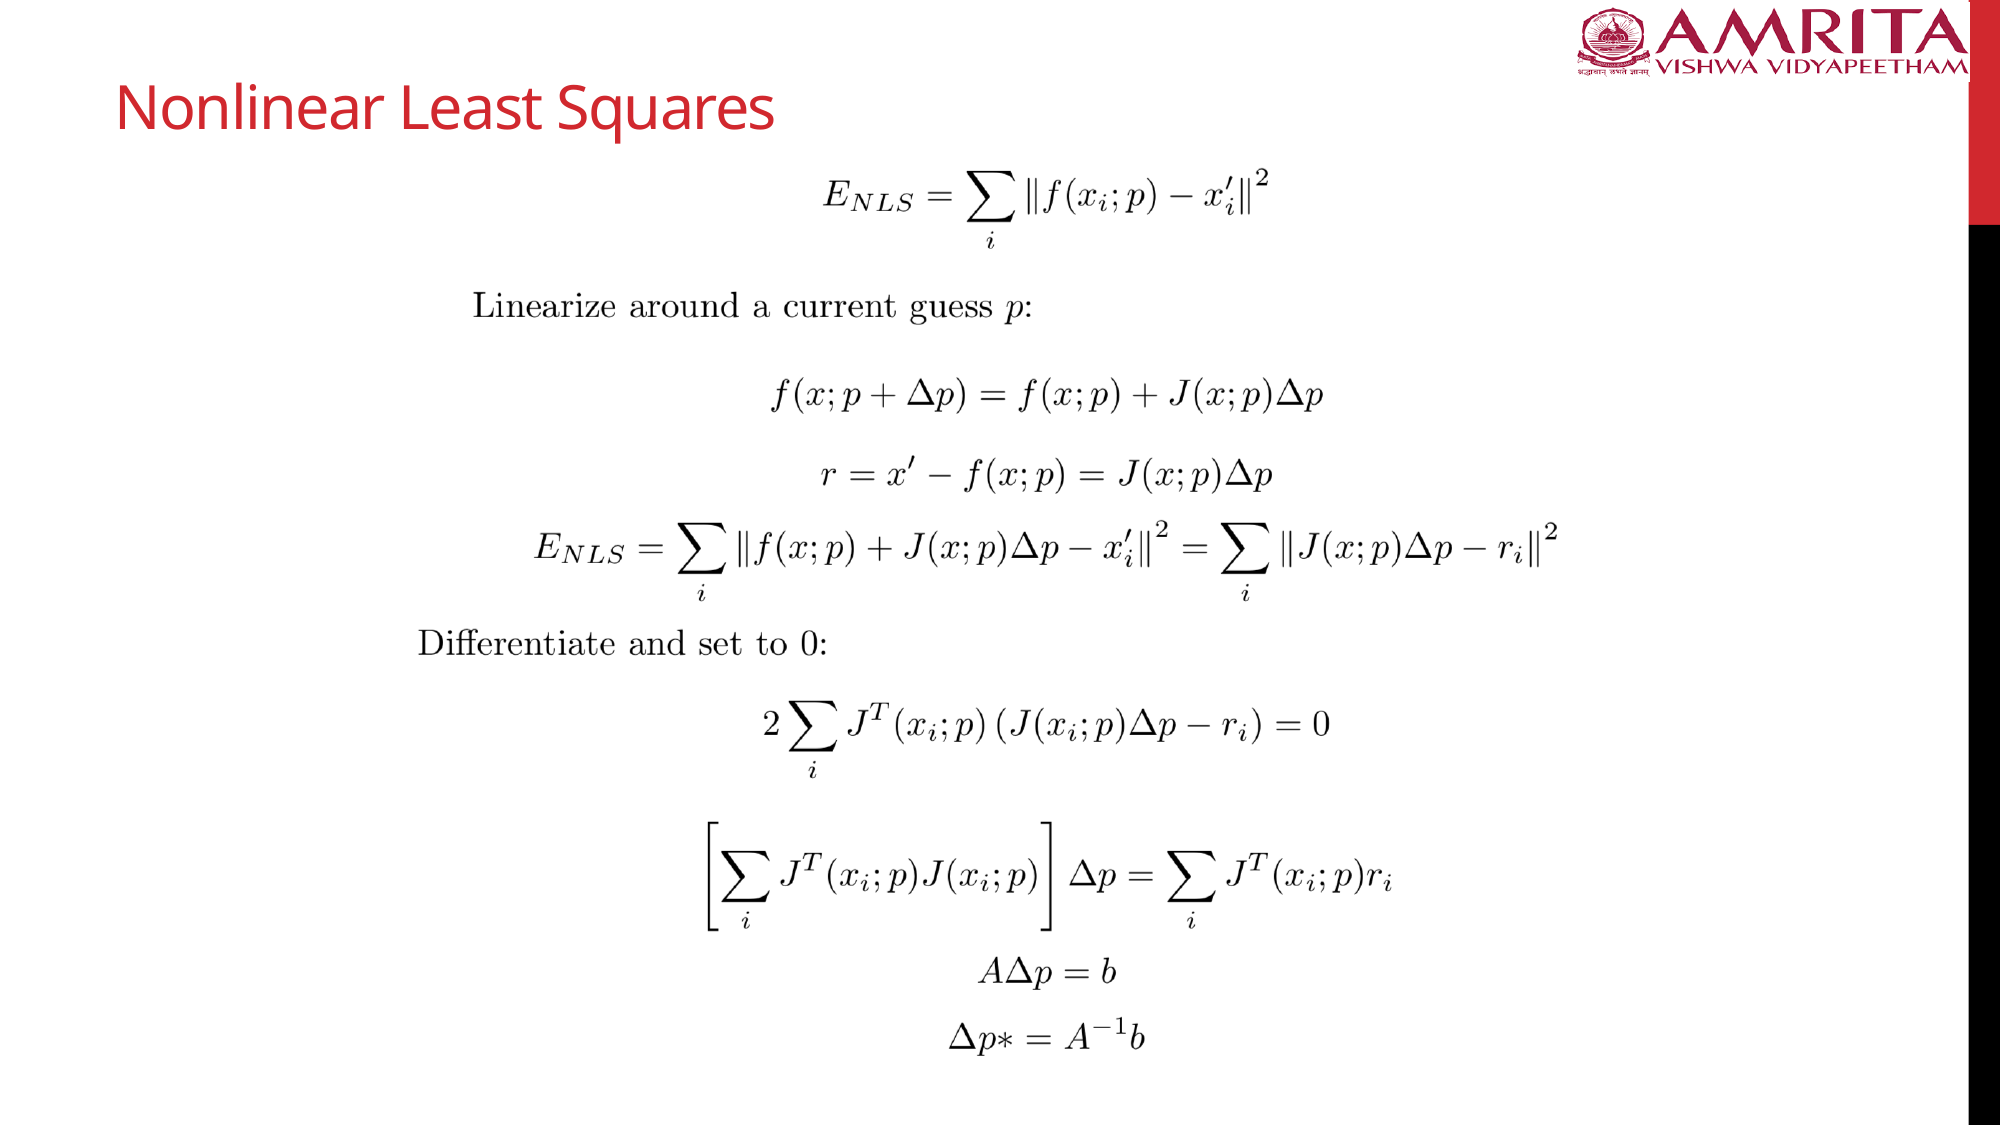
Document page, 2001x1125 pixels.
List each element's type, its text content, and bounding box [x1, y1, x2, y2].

picture [1575, 2, 1970, 82]
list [407, 144, 1593, 1079]
title Nonlinear Least Squares [99, 25, 1898, 185]
